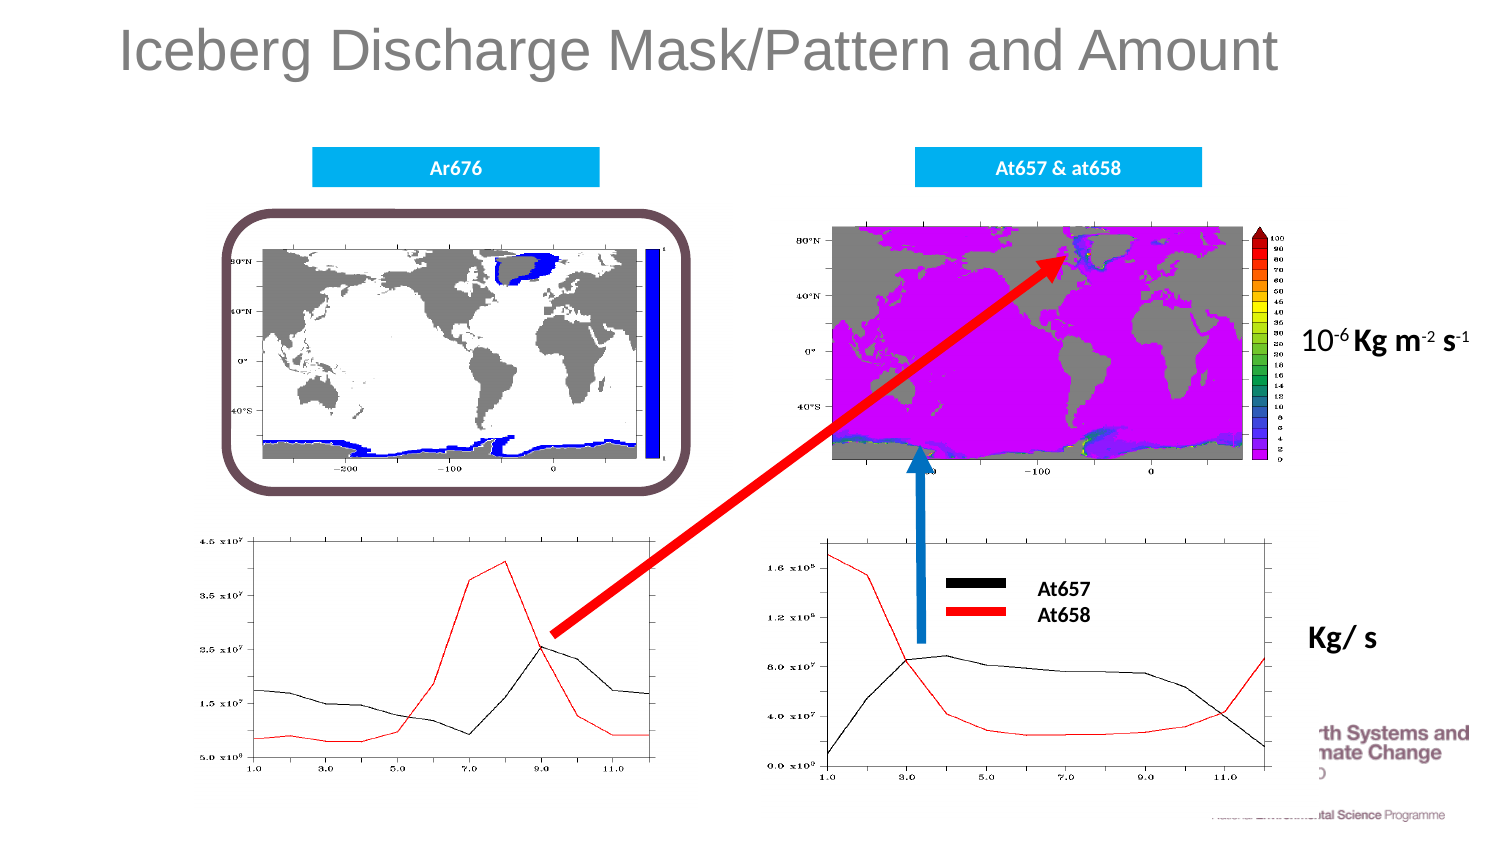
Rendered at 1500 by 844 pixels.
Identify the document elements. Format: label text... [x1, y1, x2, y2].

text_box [552, 255, 1067, 636]
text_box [946, 567, 1132, 636]
picture [761, 172, 1469, 822]
picture [194, 200, 733, 808]
text_box At657 & at658 [915, 147, 1203, 172]
title Iceberg Discharge Mask/Pattern and Amount [103, 1, 1397, 103]
text_box Ar676 [312, 147, 600, 188]
text_box Kg/ s [1319, 608, 1393, 663]
text_box 10-6 Kg m-2 s-1 [1348, 310, 1485, 366]
